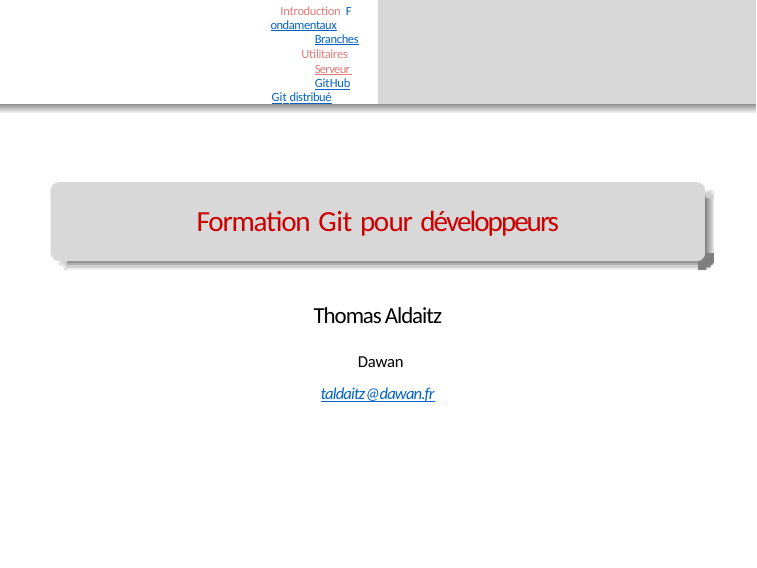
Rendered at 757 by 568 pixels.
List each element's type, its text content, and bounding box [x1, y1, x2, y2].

text_box Formation Git pour développeurs Thomas Aldaitz [179, 270, 576, 329]
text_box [50, 182, 714, 270]
text_box Dawan taldaitz@dawan.fr [298, 349, 458, 433]
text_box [0, 0, 756, 113]
